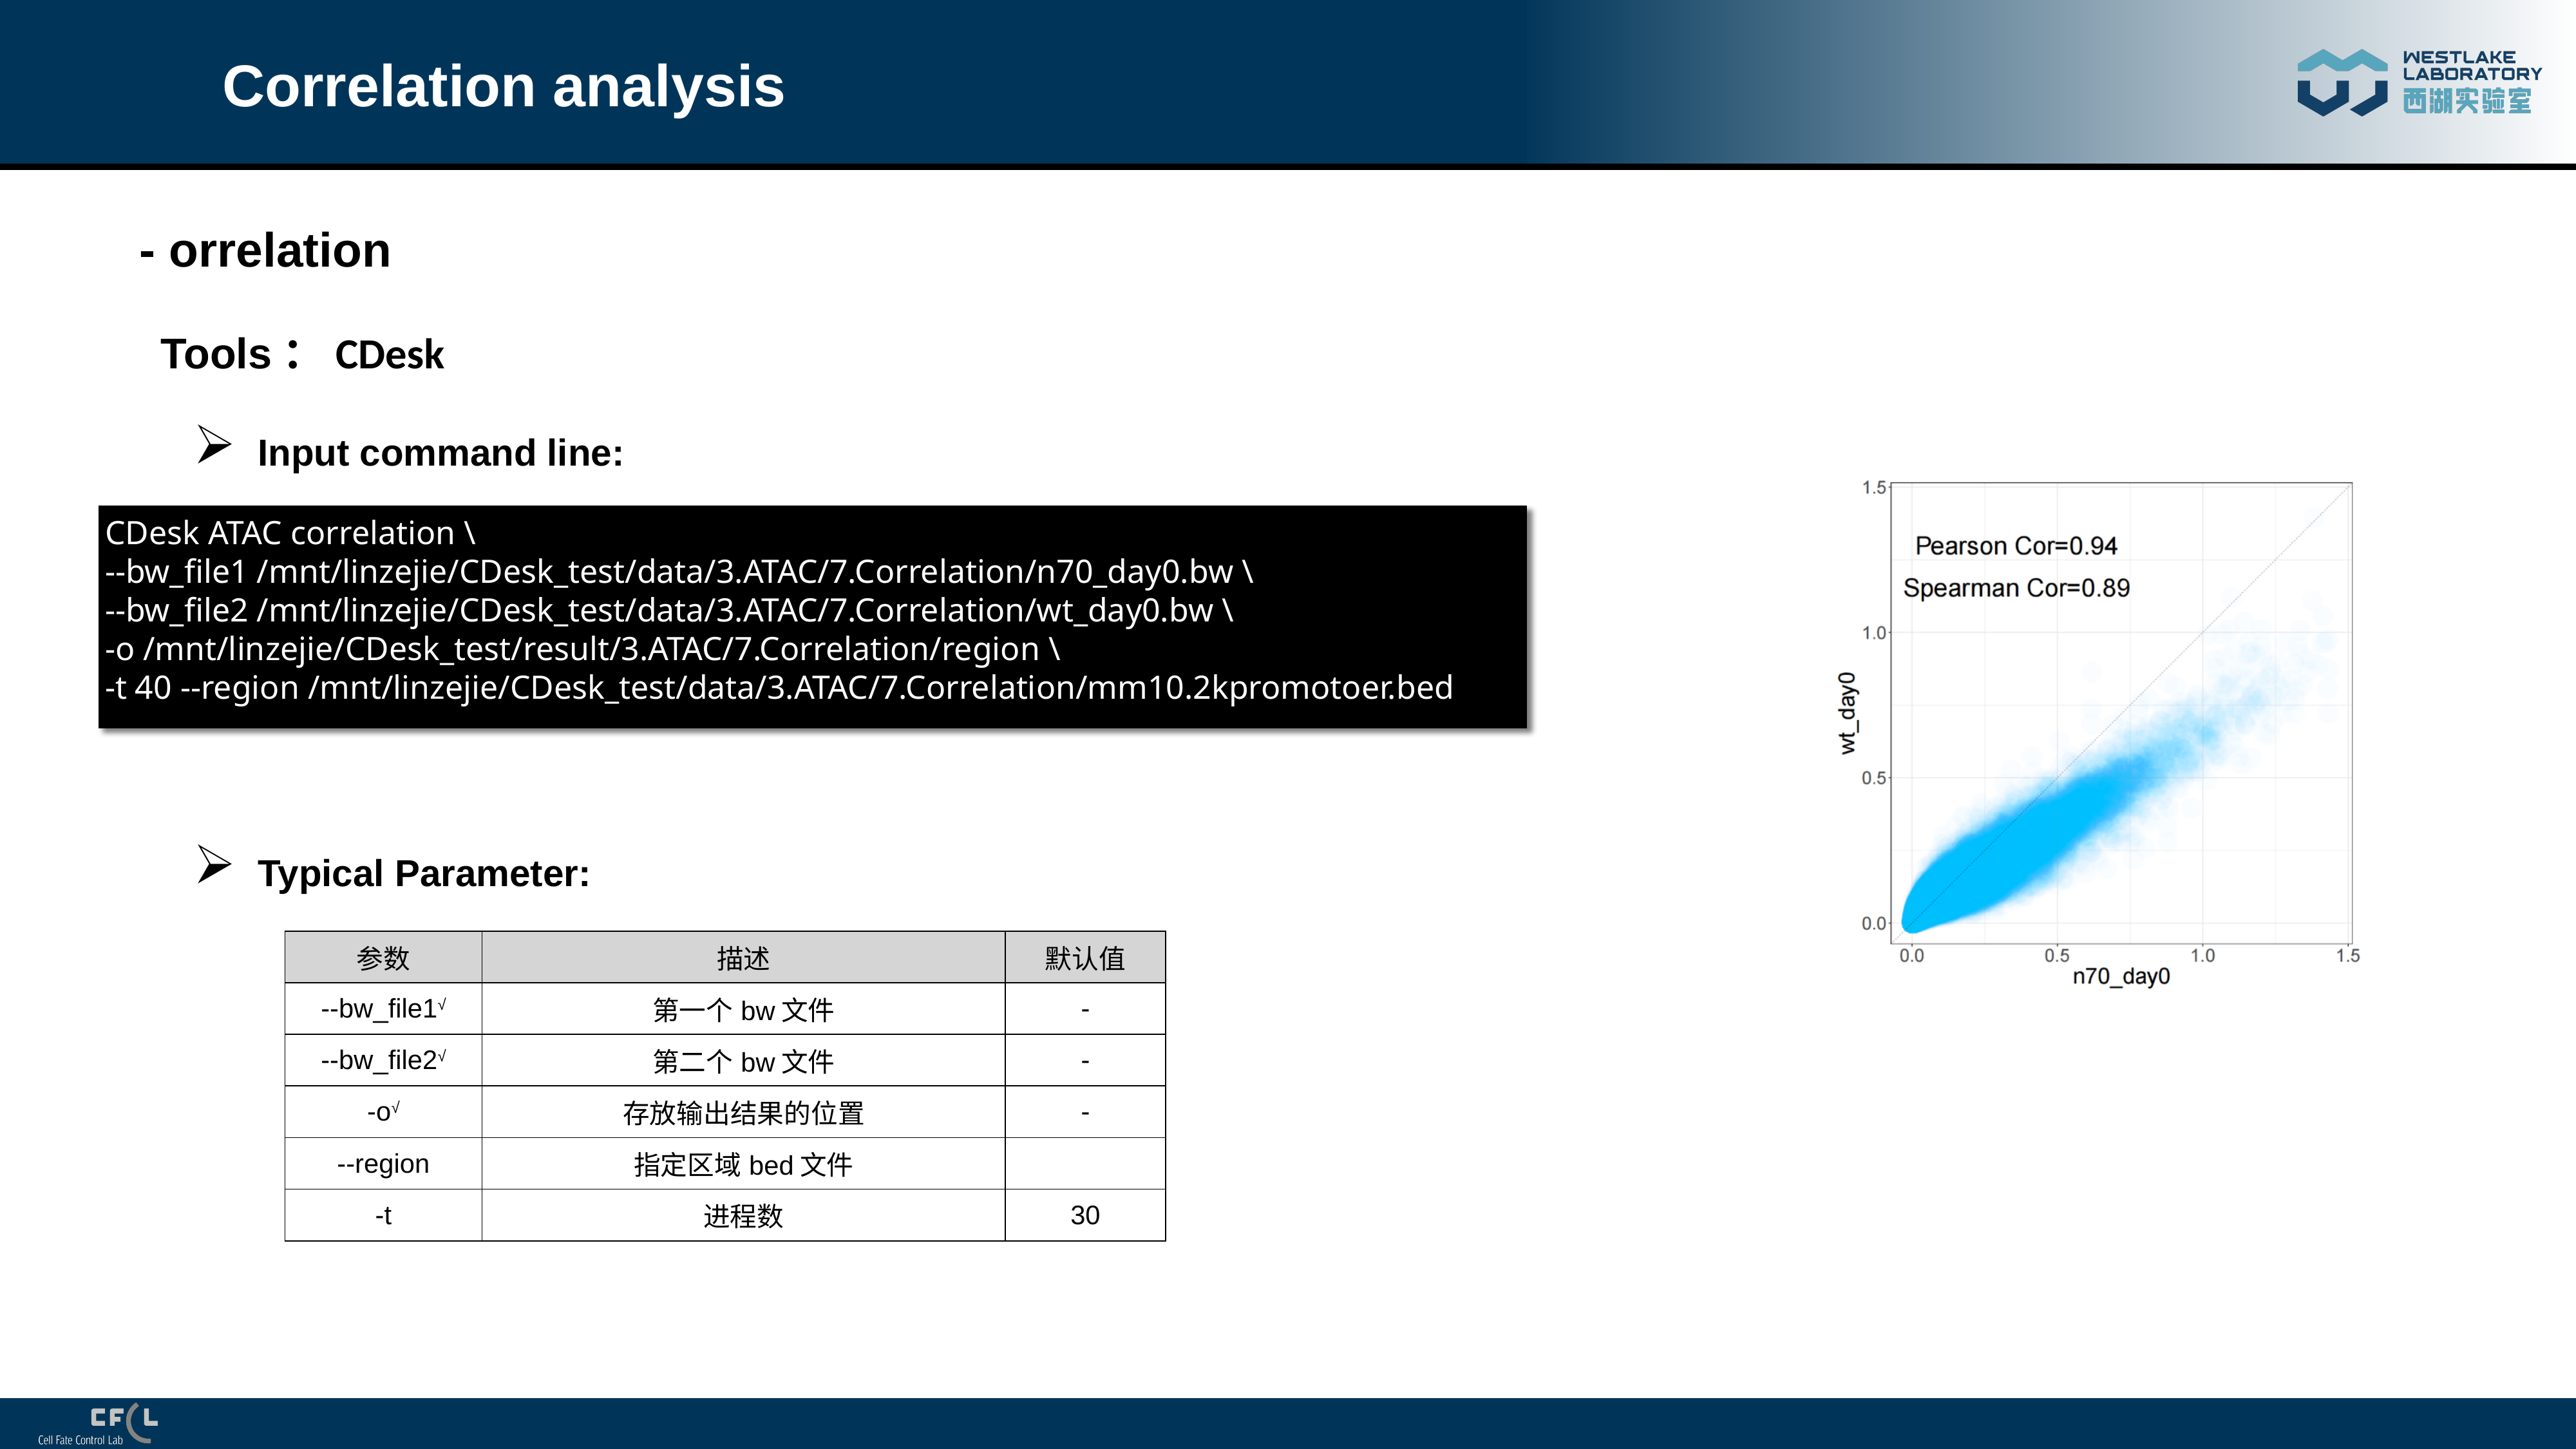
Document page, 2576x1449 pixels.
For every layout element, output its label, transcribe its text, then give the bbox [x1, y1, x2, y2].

table_cell - [1006, 983, 1165, 1034]
table_cell - [1006, 1035, 1165, 1085]
table_cell --bw_file1√ [285, 983, 482, 1034]
list - orrelation [131, 193, 813, 303]
text_box Tools：CDesk [153, 318, 1965, 385]
table_cell [1006, 1138, 1165, 1189]
table_header 默认值 [1006, 932, 1165, 982]
text_box Input command line: [185, 435, 951, 466]
table_header 描述 [482, 932, 1005, 982]
picture [2362, 49, 2543, 117]
table_cell -o√ [285, 1086, 482, 1137]
picture [39, 1402, 158, 1444]
table_cell 30 [1006, 1189, 1165, 1240]
table_cell 第二个bw文件 [482, 1035, 1005, 1085]
picture [1822, 479, 2384, 992]
table_cell --bw_file2√ [285, 1035, 482, 1085]
table_cell - [1006, 1086, 1165, 1137]
text_box Typical Parameter: [185, 856, 951, 887]
table_cell -t [285, 1189, 482, 1240]
table_cell 进程数 [482, 1189, 1005, 1240]
table_cell 第一个bw文件 [482, 983, 1005, 1034]
text_box CDesk ATAC correlation \ --bw_file1 /mnt/linzejie/CDesk_test/data/3.ATAC/7.Correlation/n70_day0.bw \ --bw_file2 /mnt/linzejie/CDesk_test/data/3.ATAC/7.Correlation/wt_day0.bw \ -o /mnt/linzejie/CDesk_test/result/3.ATAC/7.Correlation/region \ -t 40 --region /mnt/linzejie/CDesk_test/data/3.ATAC/7.Correlation/mm10.2kpromotoer.bed [99, 506, 1526, 728]
table_cell 指定区域bed文件 [482, 1138, 1005, 1189]
table_header 参数 [285, 932, 482, 982]
table_cell --region [285, 1138, 482, 1189]
table_cell 存放输出结果的位置 [482, 1086, 1005, 1137]
title Correlation analysis [214, 0, 2362, 167]
